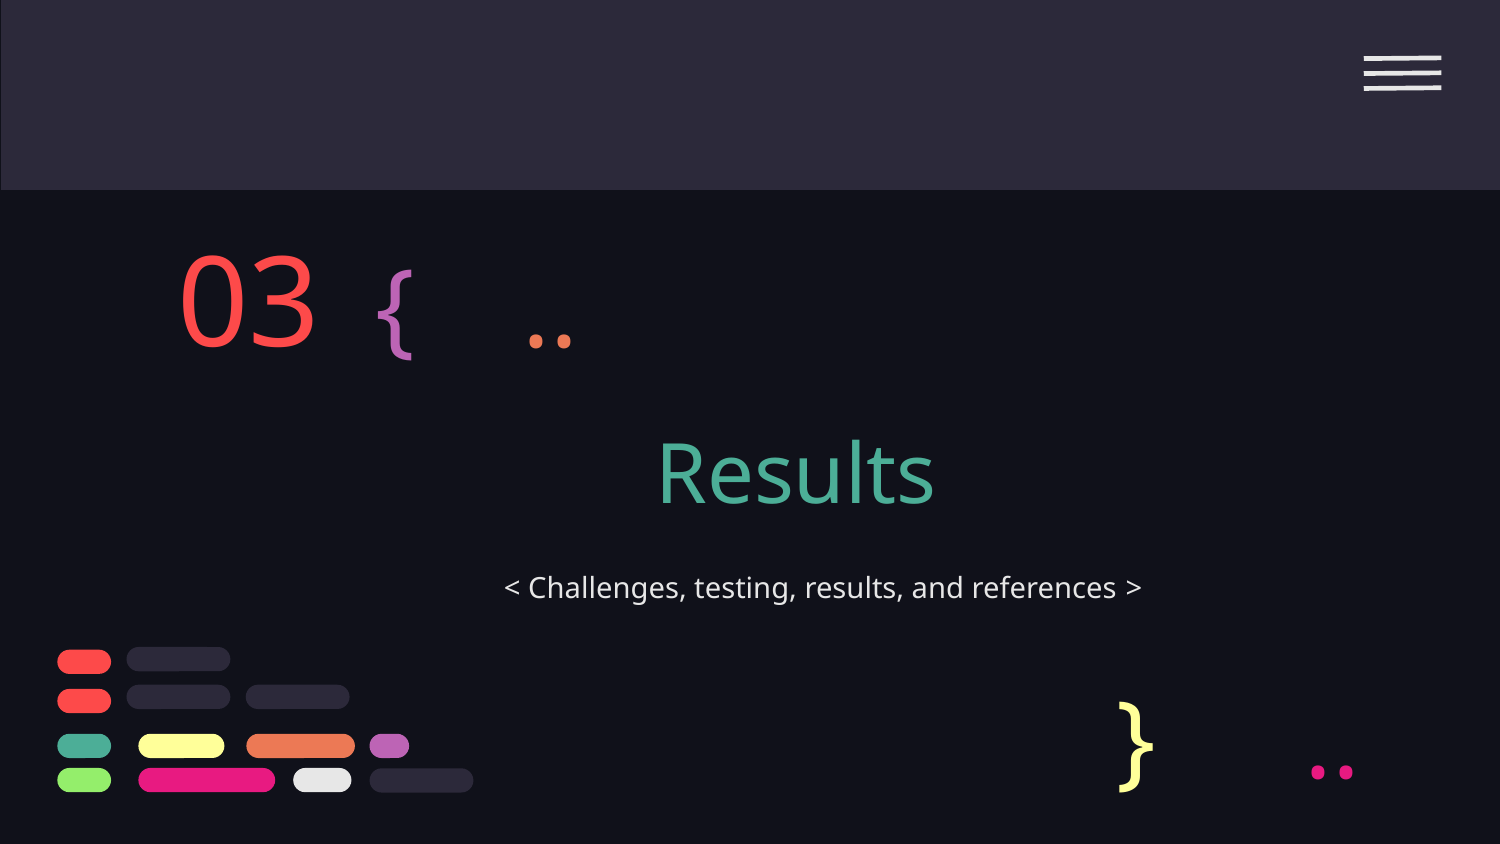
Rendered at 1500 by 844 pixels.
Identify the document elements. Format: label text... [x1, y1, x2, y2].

text_box } [1101, 657, 1188, 782]
text_box .. [433, 260, 594, 351]
text_box .. [1215, 692, 1376, 782]
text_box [57, 646, 474, 793]
title Results [251, 371, 1341, 569]
title 03 [162, 221, 434, 372]
text_box { [360, 225, 476, 368]
subtitle < Challenges, testing, results, and references > [285, 544, 1361, 591]
